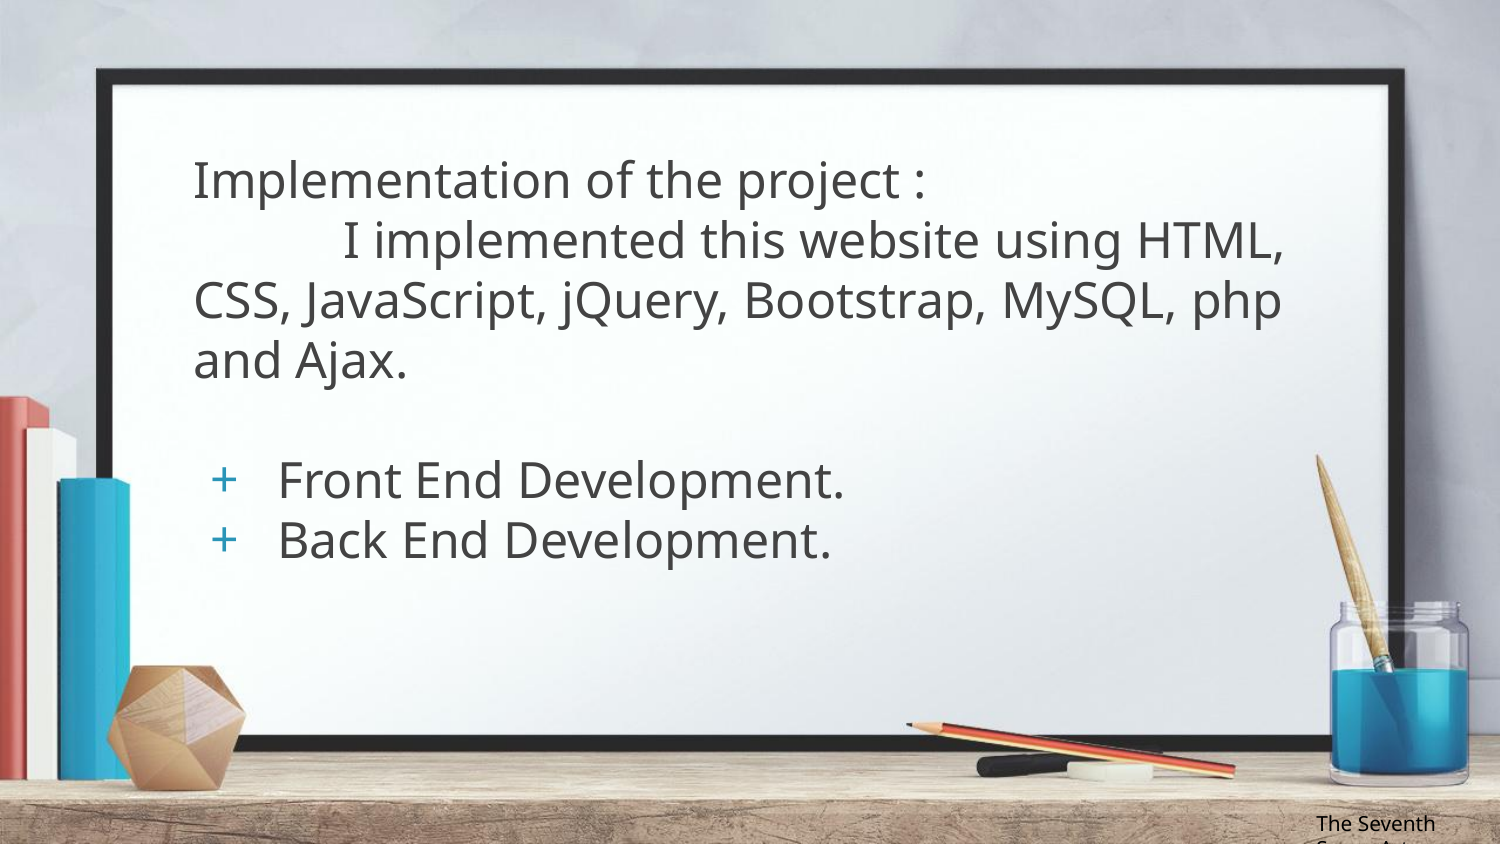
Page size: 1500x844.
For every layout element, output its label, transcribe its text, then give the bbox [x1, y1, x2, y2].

list Implementation of the project : I implemented this website using HTML, CSS, JavaScript, jQuery, Bootstrap, MySQL, php and Ajax. Front End Development. Back End Development. [178, 133, 1330, 596]
text_box The Seventh Sense Art [1301, 803, 1491, 844]
picture [0, 0, 1500, 844]
